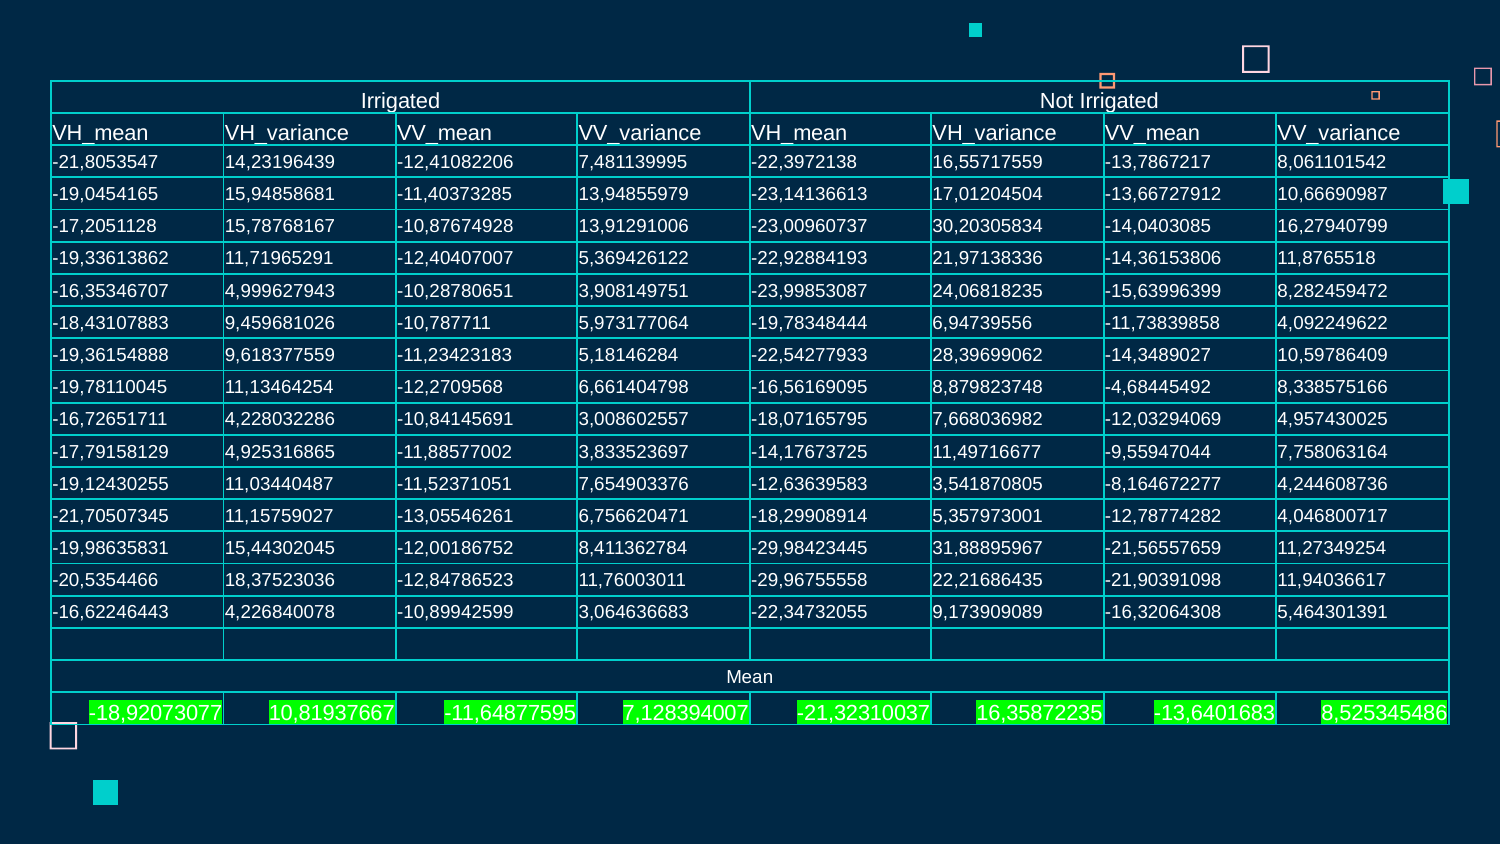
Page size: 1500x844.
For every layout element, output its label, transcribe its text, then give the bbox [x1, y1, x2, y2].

table_cell 14,23196439 [224, 146, 395, 176]
table_cell -9,55947044 [1105, 436, 1275, 466]
table_cell -21,32310037 [751, 693, 930, 724]
table_cell 10,66690987 [1277, 178, 1448, 209]
table_cell 3,008602557 [578, 404, 749, 434]
table_cell 11,27349254 [1277, 532, 1448, 563]
table_cell -22,3972138 [751, 146, 930, 176]
table_cell 11,71965291 [224, 243, 395, 273]
table_cell -17,79158129 [52, 436, 223, 466]
table_cell VH_mean [751, 114, 930, 144]
table_cell 16,55717559 [932, 146, 1103, 176]
table_cell -11,64877595 [397, 693, 576, 724]
table_cell -22,34732055 [751, 597, 930, 627]
table_cell -14,17673725 [751, 436, 930, 466]
table_cell -14,36153806 [1105, 243, 1275, 273]
table_cell -21,56557659 [1105, 532, 1275, 563]
table_cell 10,59786409 [1277, 339, 1448, 370]
table_cell 28,39699062 [932, 339, 1103, 370]
table_cell 22,21686435 [932, 564, 1103, 595]
table_cell -18,29908914 [751, 500, 930, 530]
table_cell -8,164672277 [1105, 468, 1275, 498]
table_cell 11,15759027 [224, 500, 395, 530]
table_cell 8,282459472 [1277, 275, 1448, 305]
table_cell VV_mean [397, 114, 576, 144]
table_cell 3,908149751 [578, 275, 749, 305]
table_cell -19,12430255 [52, 468, 223, 498]
table_cell -23,14136613 [751, 178, 930, 209]
table_cell -19,98635831 [52, 532, 223, 563]
table_cell 8,525345486 [1277, 693, 1448, 724]
table_cell 8,061101542 [1277, 146, 1448, 176]
table_cell -18,07165795 [751, 404, 930, 434]
table_cell -11,73839858 [1105, 307, 1275, 337]
table_cell 30,20305834 [932, 210, 1103, 241]
table_cell VH_variance [224, 114, 395, 144]
table_cell -12,78774282 [1105, 500, 1275, 530]
table_cell -29,96755558 [751, 564, 930, 595]
table_cell -11,23423183 [397, 339, 576, 370]
table_cell VV_variance [578, 114, 749, 144]
table_cell -16,72651711 [52, 404, 223, 434]
table_cell 11,94036617 [1277, 564, 1448, 595]
table_cell 11,76003011 [578, 564, 749, 595]
table_cell 4,092249622 [1277, 307, 1448, 337]
table_cell 3,064636683 [578, 597, 749, 627]
table_cell [1277, 629, 1448, 659]
table_cell 4,999627943 [224, 275, 395, 305]
table_cell -11,40373285 [397, 178, 576, 209]
table_cell [578, 629, 749, 659]
table_cell 9,618377559 [224, 339, 395, 370]
table_cell 7,654903376 [578, 468, 749, 498]
table_cell 3,833523697 [578, 436, 749, 466]
table_cell VV_mean [1105, 114, 1275, 144]
table_cell -10,84145691 [397, 404, 576, 434]
table_cell -21,90391098 [1105, 564, 1275, 595]
table_cell -29,98423445 [751, 532, 930, 563]
table_cell -13,6401683 [1105, 693, 1275, 724]
table_cell -19,0454165 [52, 178, 223, 209]
table_cell [932, 629, 1103, 659]
table_cell 16,35872235 [932, 693, 1103, 724]
table_cell -15,63996399 [1105, 275, 1275, 305]
table_cell -19,78110045 [52, 371, 223, 402]
table_cell -18,92073077 [52, 693, 223, 724]
table_cell VV_variance [1277, 114, 1448, 144]
table_cell VH_variance [932, 114, 1103, 144]
table_cell -12,03294069 [1105, 404, 1275, 434]
table_cell -17,2051128 [52, 210, 223, 241]
table_cell 8,879823748 [932, 371, 1103, 402]
table_cell -11,52371051 [397, 468, 576, 498]
table_cell 5,369426122 [578, 243, 749, 273]
table_cell 6,661404798 [578, 371, 749, 402]
table_cell -16,35346707 [52, 275, 223, 305]
table_cell -14,0403085 [1105, 210, 1275, 241]
table_cell 16,27940799 [1277, 210, 1448, 241]
table_cell 5,18146284 [578, 339, 749, 370]
table_cell 4,925316865 [224, 436, 395, 466]
table_cell 7,668036982 [932, 404, 1103, 434]
table_cell -22,92884193 [751, 243, 930, 273]
table_cell 18,37523036 [224, 564, 395, 595]
table_cell Mean [52, 661, 1448, 691]
table_cell -16,62246443 [52, 597, 223, 627]
table_cell 4,226840078 [224, 597, 395, 627]
table_cell 6,94739556 [932, 307, 1103, 337]
table_cell 13,94855979 [578, 178, 749, 209]
table_cell 4,228032286 [224, 404, 395, 434]
table_cell -23,00960737 [751, 210, 930, 241]
table_cell 10,81937667 [224, 693, 395, 724]
table_cell -13,05546261 [397, 500, 576, 530]
table_cell 7,481139995 [578, 146, 749, 176]
table_cell [1105, 629, 1275, 659]
table_cell -12,63639583 [751, 468, 930, 498]
table_cell -23,99853087 [751, 275, 930, 305]
table_cell -4,68445492 [1105, 371, 1275, 402]
table_cell -10,87674928 [397, 210, 576, 241]
table_cell 5,357973001 [932, 500, 1103, 530]
table_cell -16,56169095 [751, 371, 930, 402]
table_cell 8,338575166 [1277, 371, 1448, 402]
table_cell -12,2709568 [397, 371, 576, 402]
table_cell -22,54277933 [751, 339, 930, 370]
table_cell -12,84786523 [397, 564, 576, 595]
table_cell -14,3489027 [1105, 339, 1275, 370]
table_cell -13,66727912 [1105, 178, 1275, 209]
table_cell 15,44302045 [224, 532, 395, 563]
table_cell 11,49716677 [932, 436, 1103, 466]
table_cell -20,5354466 [52, 564, 223, 595]
table_cell -21,8053547 [52, 146, 223, 176]
table_cell 15,94858681 [224, 178, 395, 209]
table_header Irrigated [52, 82, 749, 112]
table_cell [751, 629, 930, 659]
table_cell -19,78348444 [751, 307, 930, 337]
table_cell -12,41082206 [397, 146, 576, 176]
table_cell 13,91291006 [578, 210, 749, 241]
table_cell [397, 629, 576, 659]
table_cell 24,06818235 [932, 275, 1103, 305]
table_cell -18,43107883 [52, 307, 223, 337]
table_cell -16,32064308 [1105, 597, 1275, 627]
table_cell -19,33613862 [52, 243, 223, 273]
table_header Not Irrigated [751, 82, 1448, 112]
table_cell -12,00186752 [397, 532, 576, 563]
table_cell -10,787711 [397, 307, 576, 337]
table_cell [52, 629, 223, 659]
table_cell 11,03440487 [224, 468, 395, 498]
table_cell -13,7867217 [1105, 146, 1275, 176]
table_cell -10,89942599 [397, 597, 576, 627]
table_cell 9,459681026 [224, 307, 395, 337]
table_cell 11,8765518 [1277, 243, 1448, 273]
table_cell -11,88577002 [397, 436, 576, 466]
table_cell 11,13464254 [224, 371, 395, 402]
table_cell VH_mean [52, 114, 223, 144]
table_cell -21,70507345 [52, 500, 223, 530]
table_cell 4,244608736 [1277, 468, 1448, 498]
table_cell 5,973177064 [578, 307, 749, 337]
table_cell 15,78768167 [224, 210, 395, 241]
table_cell 7,128394007 [578, 693, 749, 724]
table_cell 4,046800717 [1277, 500, 1448, 530]
table_cell 3,541870805 [932, 468, 1103, 498]
table_cell -12,40407007 [397, 243, 576, 273]
table_cell 31,88895967 [932, 532, 1103, 563]
table_cell 8,411362784 [578, 532, 749, 563]
table_cell 5,464301391 [1277, 597, 1448, 627]
table_cell 6,756620471 [578, 500, 749, 530]
table_cell -10,28780651 [397, 275, 576, 305]
table_cell [224, 629, 395, 659]
table_cell 9,173909089 [932, 597, 1103, 627]
table_cell 4,957430025 [1277, 404, 1448, 434]
table_cell -19,36154888 [52, 339, 223, 370]
table_cell 7,758063164 [1277, 436, 1448, 466]
table_cell 17,01204504 [932, 178, 1103, 209]
table_cell 21,97138336 [932, 243, 1103, 273]
